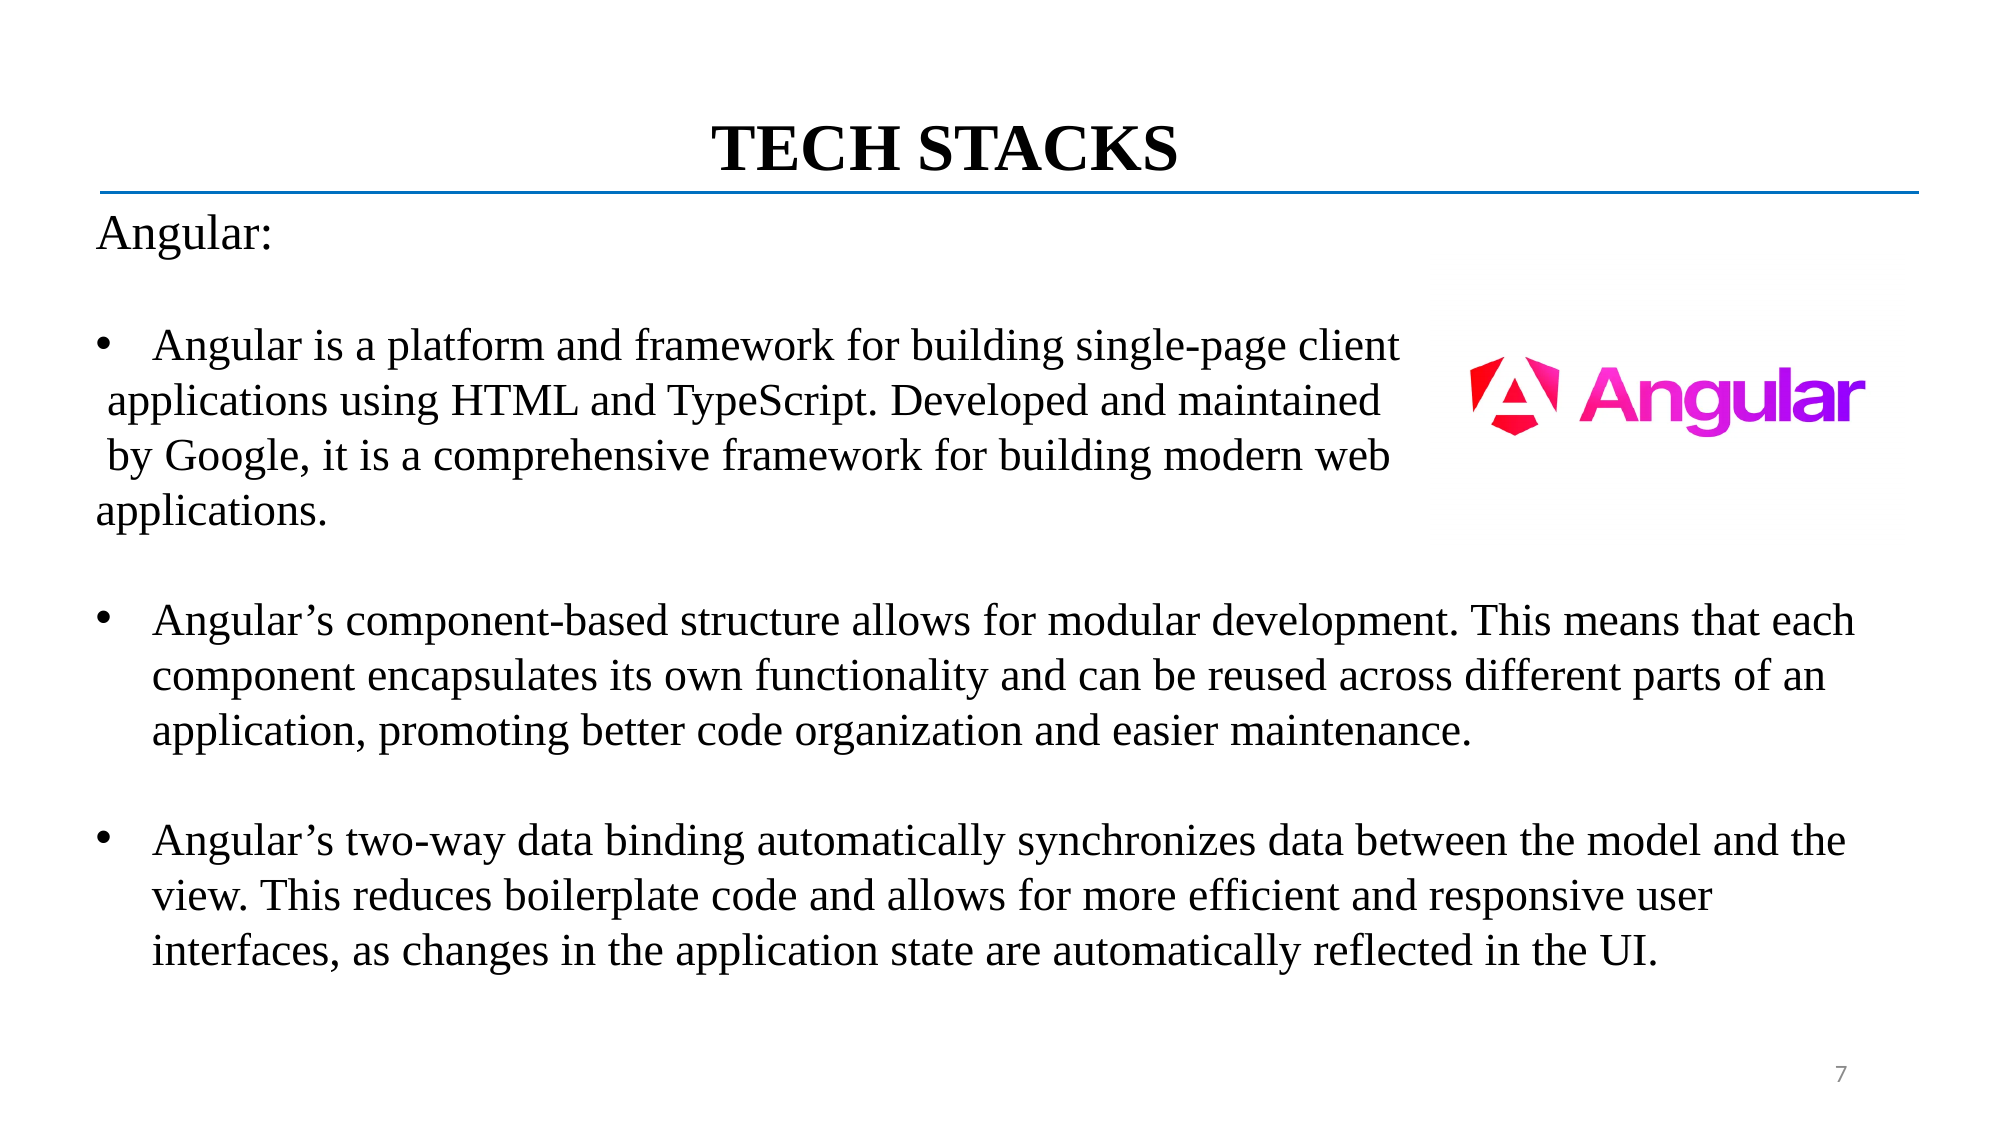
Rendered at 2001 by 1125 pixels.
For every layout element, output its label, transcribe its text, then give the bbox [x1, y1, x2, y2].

text_box TECH STACKS [389, 105, 1502, 192]
text_box Angular: Angular is a platform and framework for building single-page client applications using HTML and TypeScript. Developed and maintained by Google, it is a comprehensive framework for building modern web applications. Angular’s component-based structure allows for modular development. This means that each component encapsulates its own functionality and can be reused across different parts of an application, promoting better code organization and easier maintenance. Angular’s two-way data binding automatically synchronizes data between the model and the view. This reduces boilerplate code and allows for more efficient and responsive user interfaces, as changes in the application state are automatically reflected in the UI. [80, 192, 1892, 982]
picture [1430, 249, 1905, 545]
slide_number 7 [1412, 1042, 1863, 1103]
